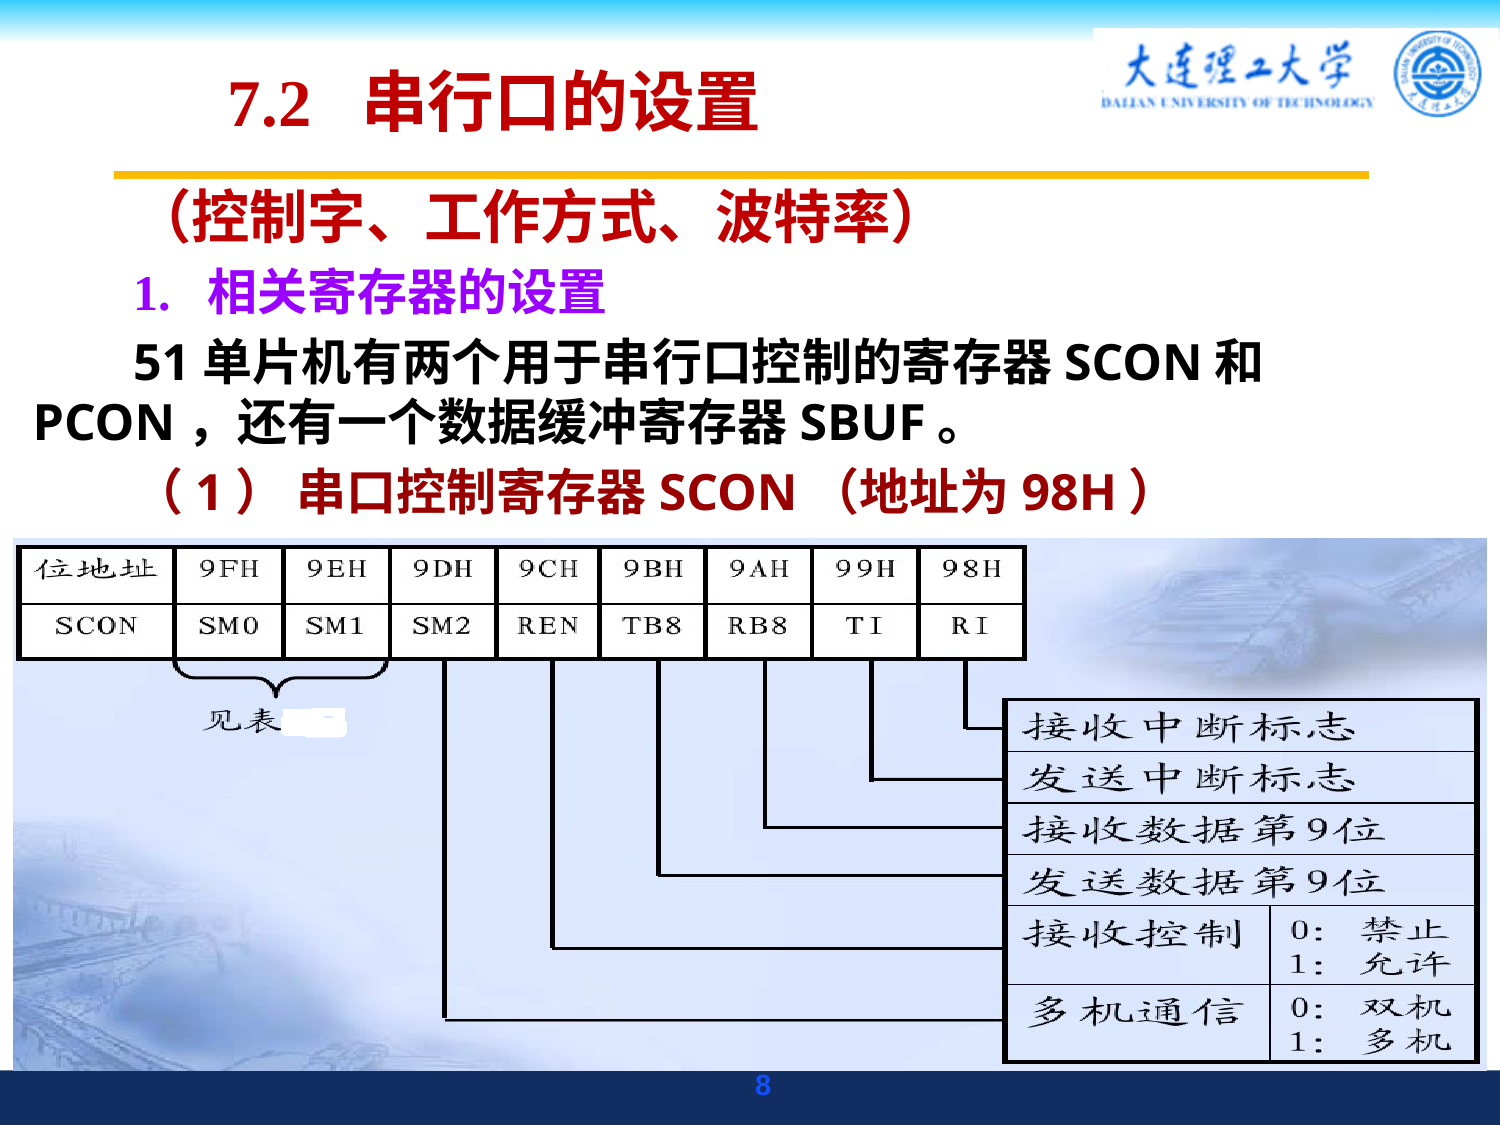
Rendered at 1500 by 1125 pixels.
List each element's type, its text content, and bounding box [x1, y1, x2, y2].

picture [12, 538, 1487, 1071]
title 7.2 串行口的设置 [112, 50, 1372, 150]
footer 8 [525, 1080, 1001, 1122]
picture [1093, 27, 1499, 123]
list （控制字、工作方式、波特率） 1. 相关寄存器的设置 51单片机有两个用于串行口控制的寄存器SCON和PCON，还有一个数据缓冲寄存器SBUF。 （1） 串口控制寄存器SCON（地址为98H） [17, 172, 1483, 537]
slide_number 8 [1149, 1025, 1500, 1100]
